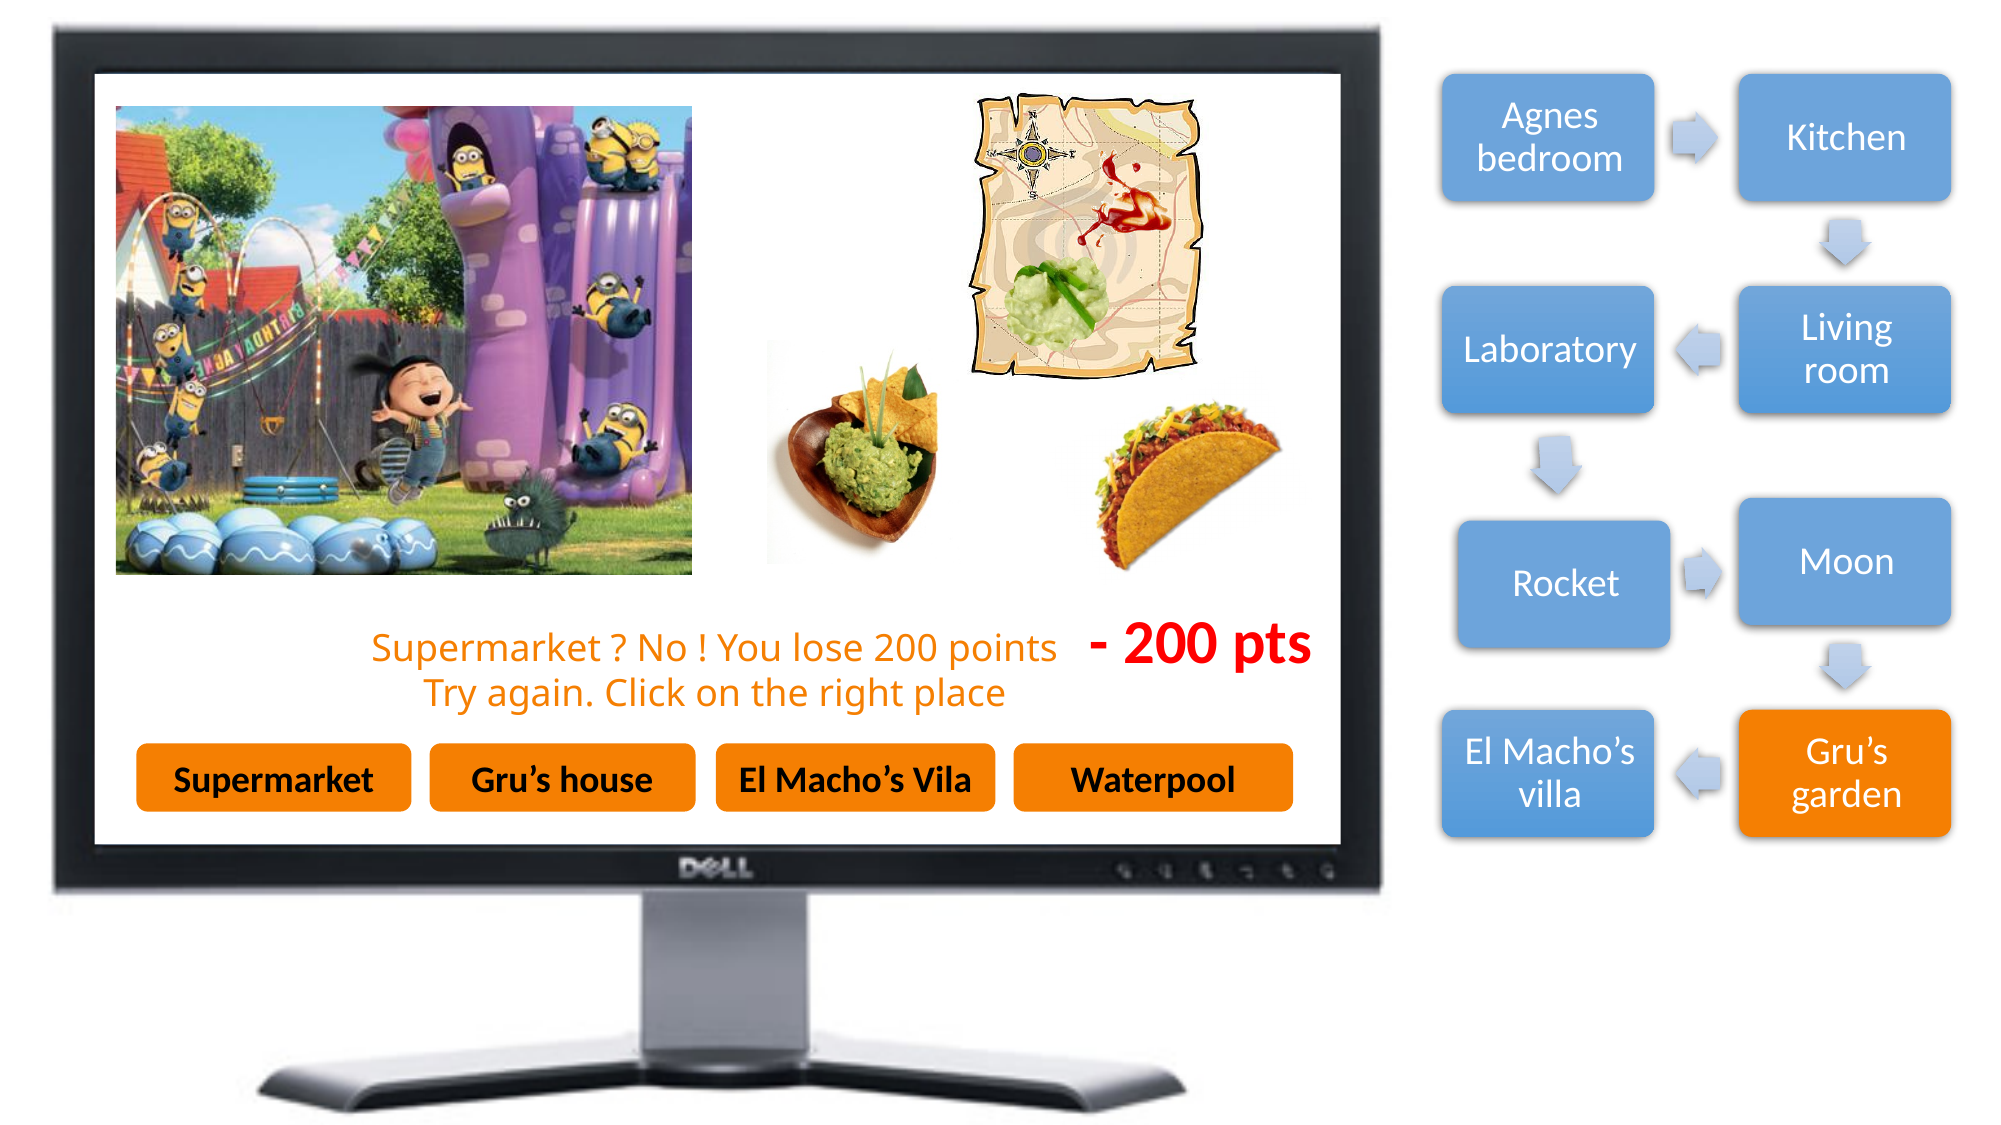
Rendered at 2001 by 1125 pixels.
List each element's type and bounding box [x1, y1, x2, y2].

picture [28, 17, 1412, 1125]
text_box [1393, 73, 2000, 837]
